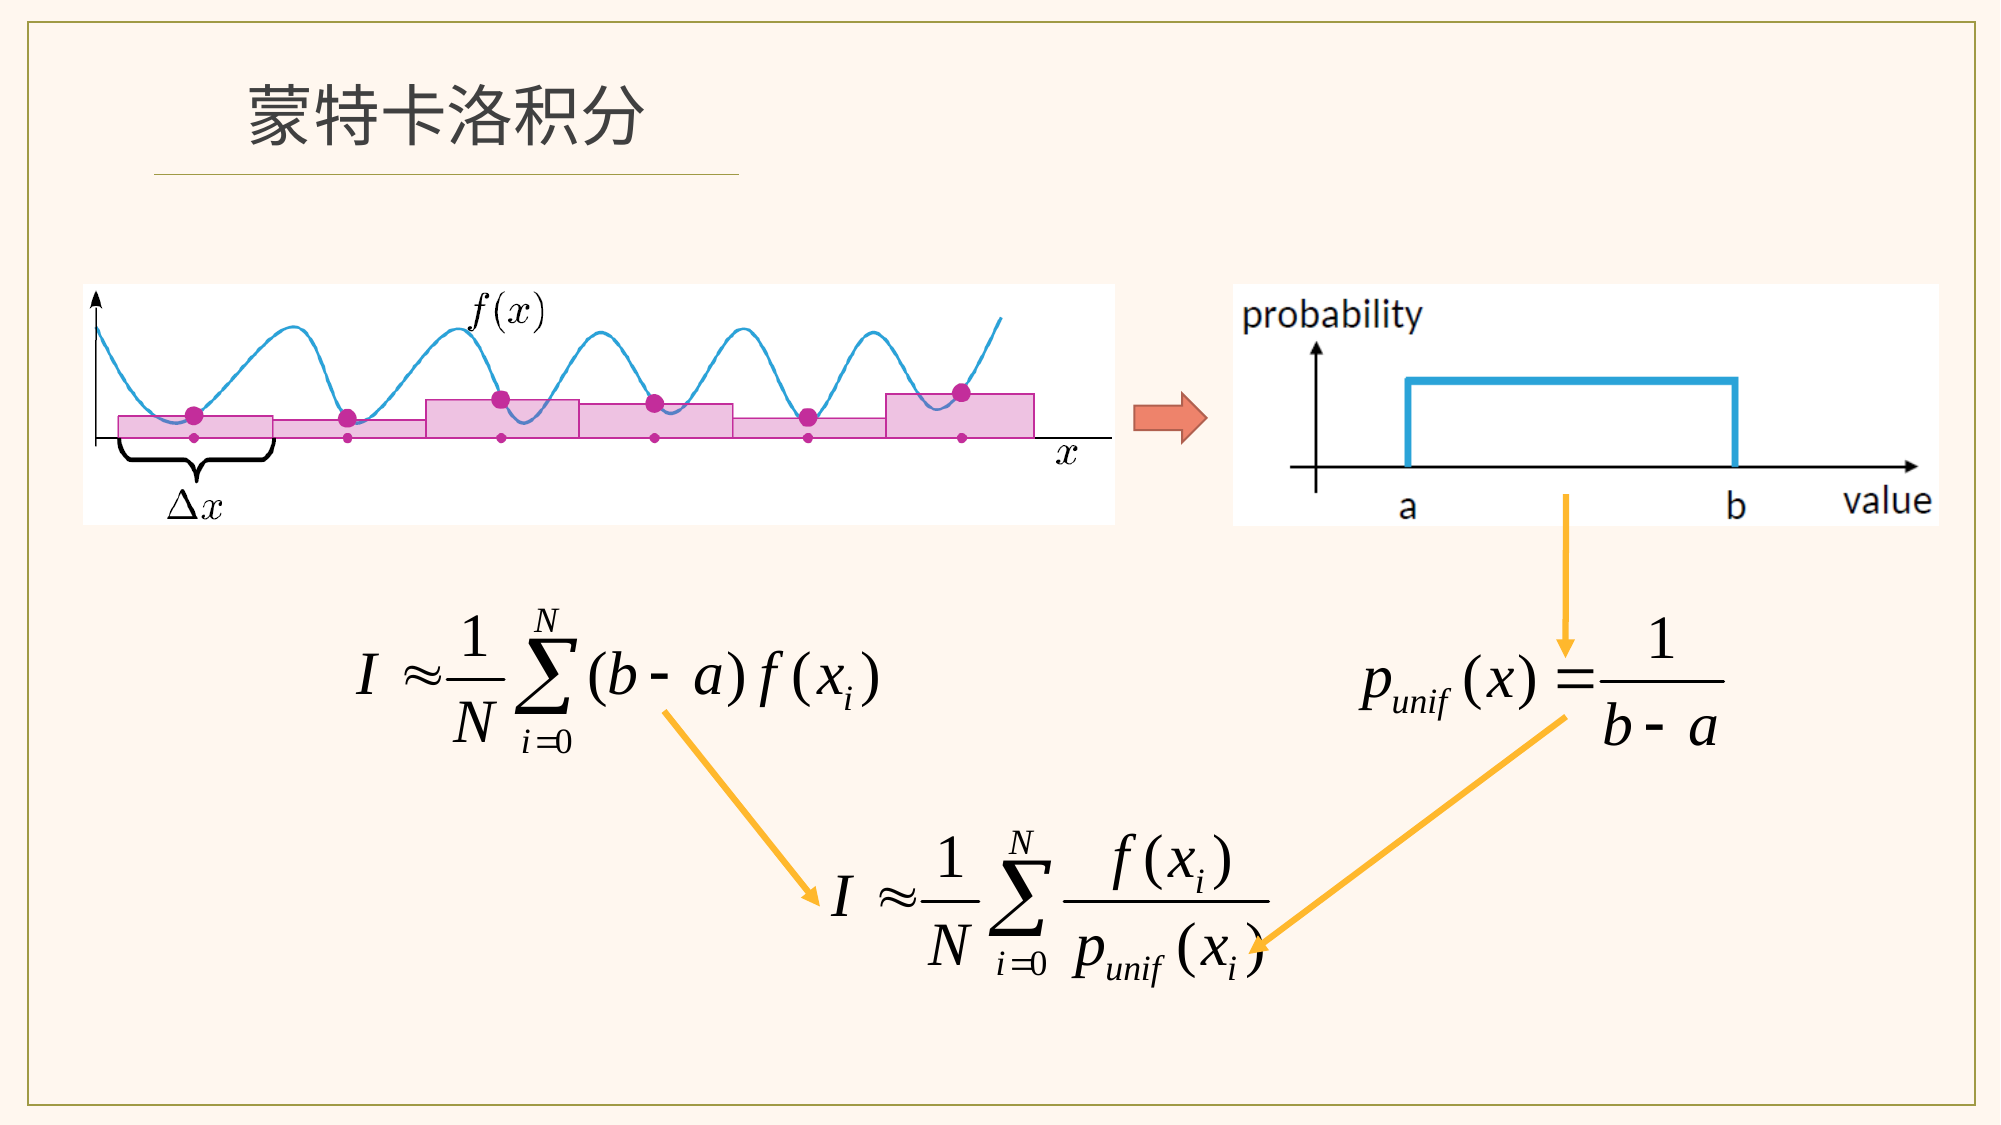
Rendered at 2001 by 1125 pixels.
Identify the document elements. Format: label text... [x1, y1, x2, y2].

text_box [1248, 716, 1567, 955]
text_box [1133, 390, 1209, 445]
picture [1233, 284, 1939, 526]
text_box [345, 592, 891, 767]
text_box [664, 710, 820, 907]
text_box [27, 21, 1976, 1106]
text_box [819, 814, 1284, 999]
picture [83, 284, 1115, 525]
text_box 蒙特卡洛积分 [231, 66, 662, 162]
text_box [1344, 599, 1737, 759]
